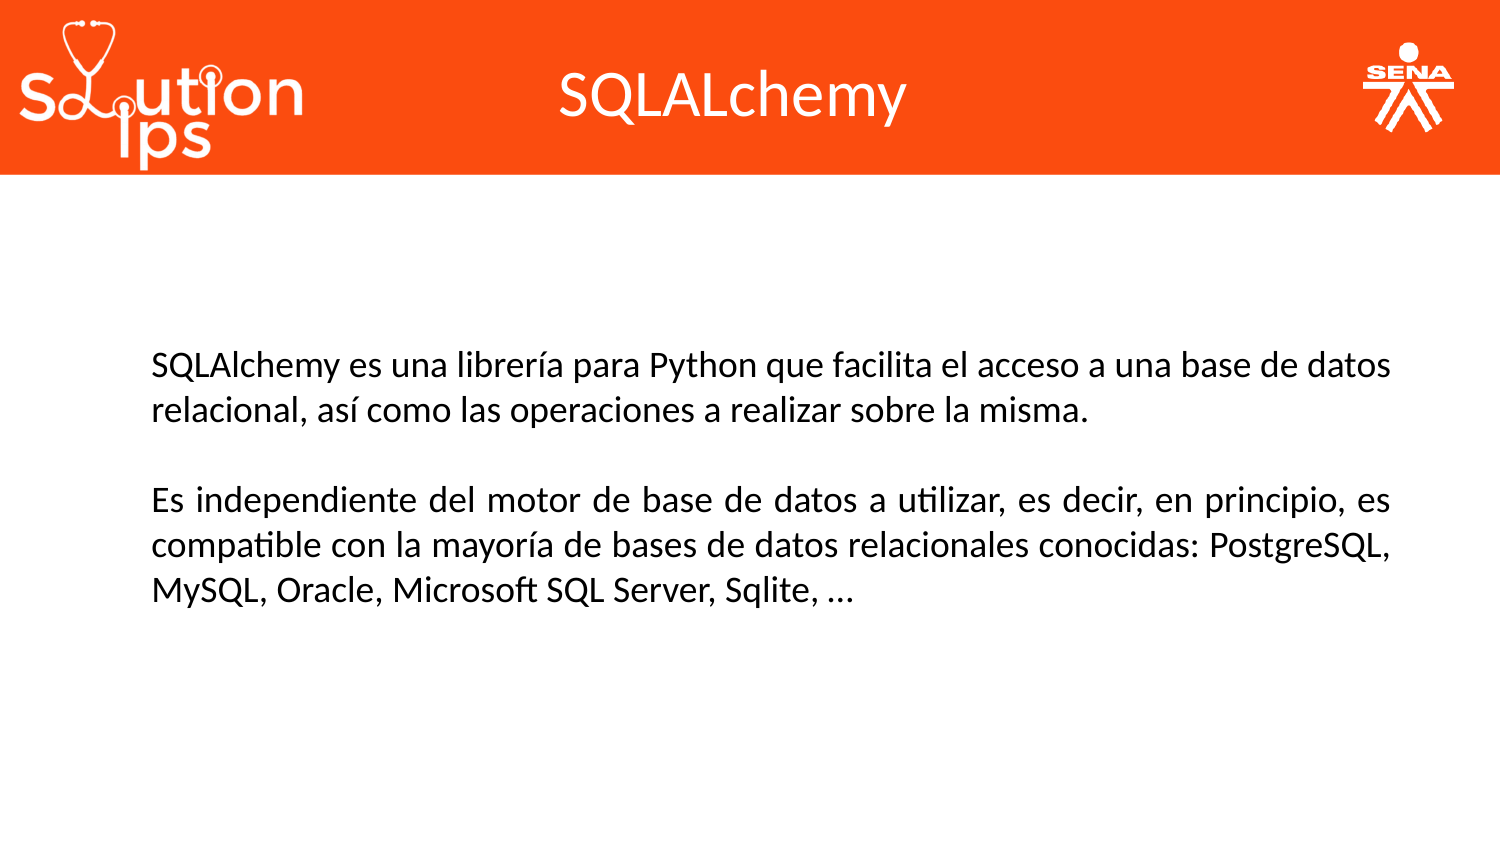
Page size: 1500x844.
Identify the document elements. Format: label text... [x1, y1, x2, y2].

text_box SQLALchemy [543, 42, 923, 137]
text_box SQLAlchemy es una librería para Python que facilita el acceso a una base de datos relacional, así como las operaciones a realizar sobre la misma. Es independiente del motor de base de datos a utilizar, es decir, en principio, es compatible con la mayoría de bases de datos relacionales conocidas: PostgreSQL, MySQL, Oracle, Microsoft SQL Server, Sqlite, … [136, 333, 1408, 663]
picture [0, 0, 1500, 844]
